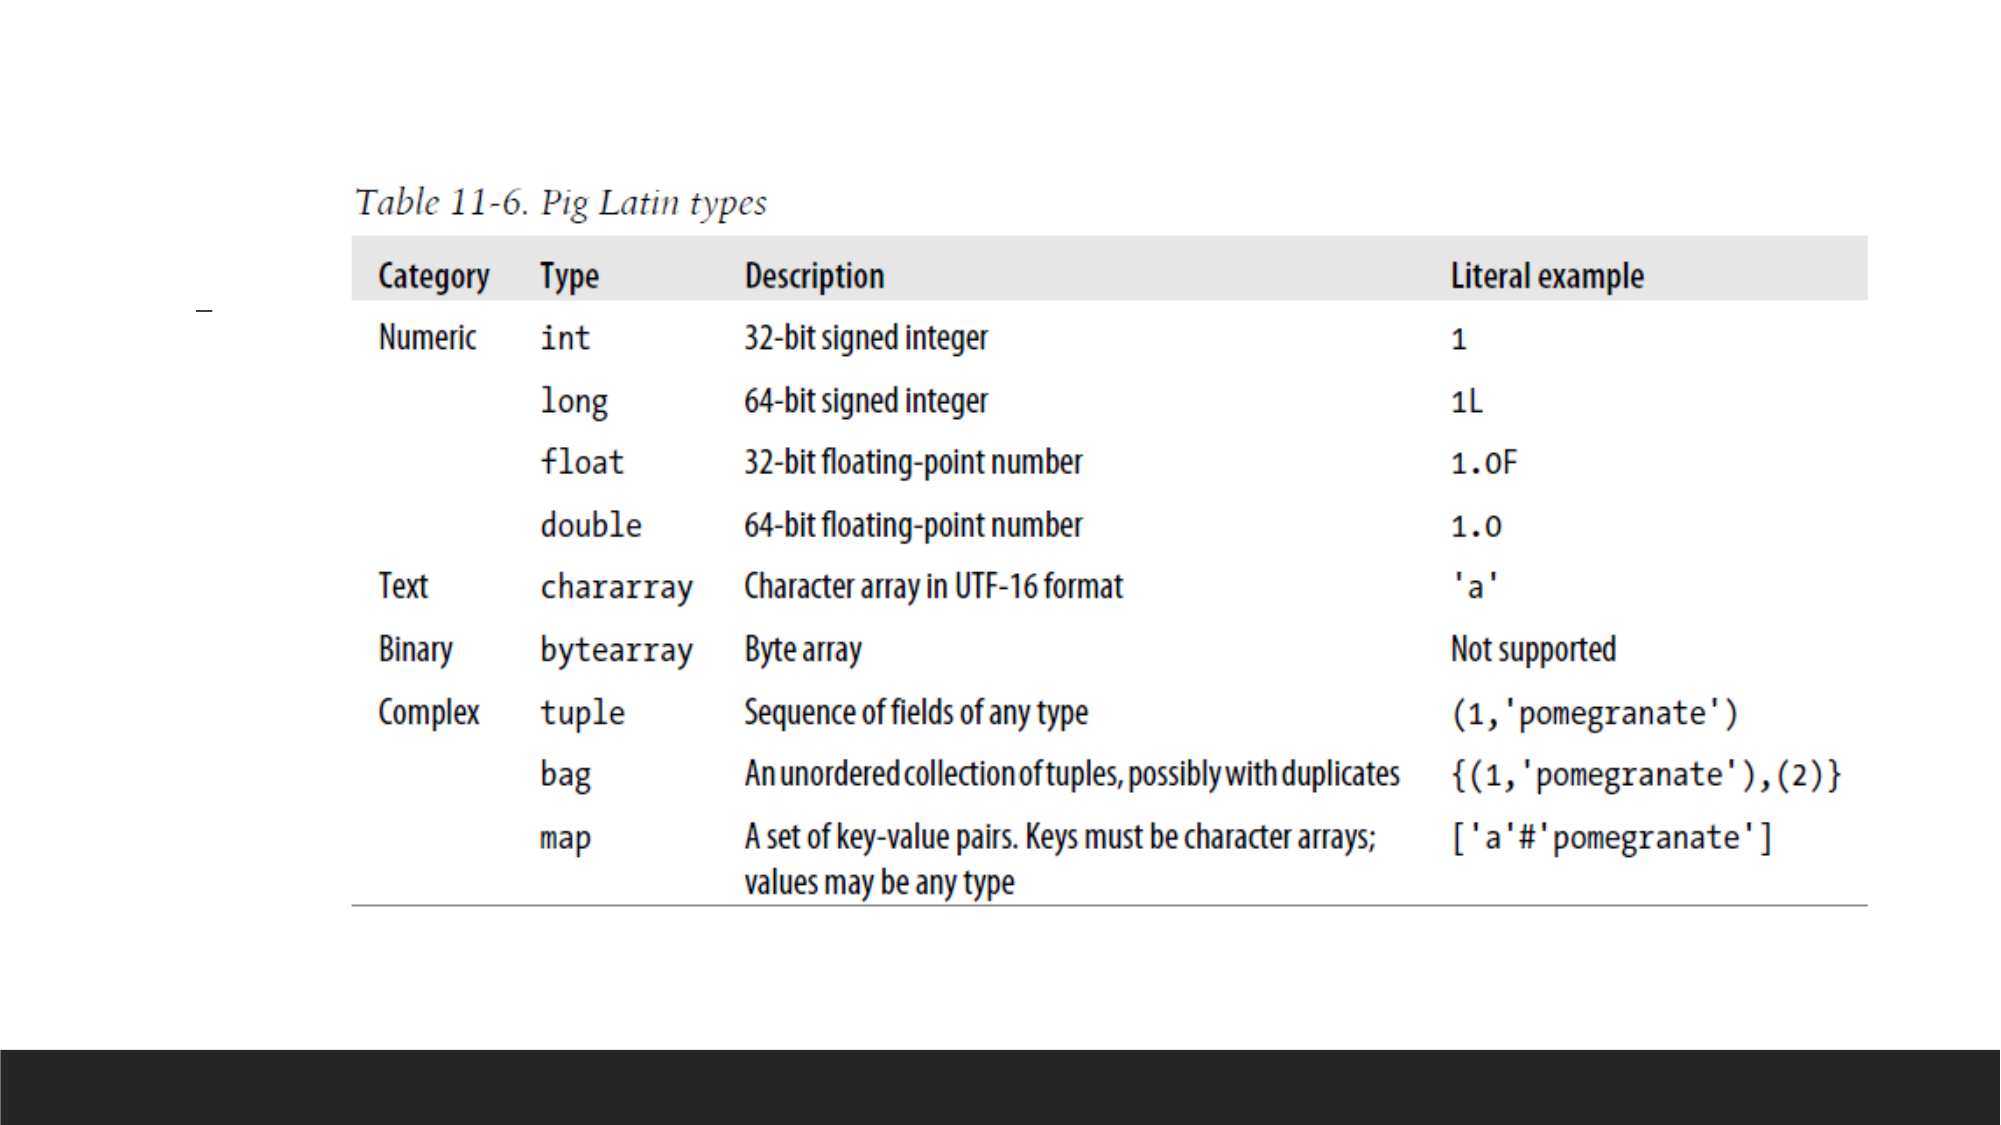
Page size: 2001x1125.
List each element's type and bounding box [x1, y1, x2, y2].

picture [211, 128, 2000, 946]
